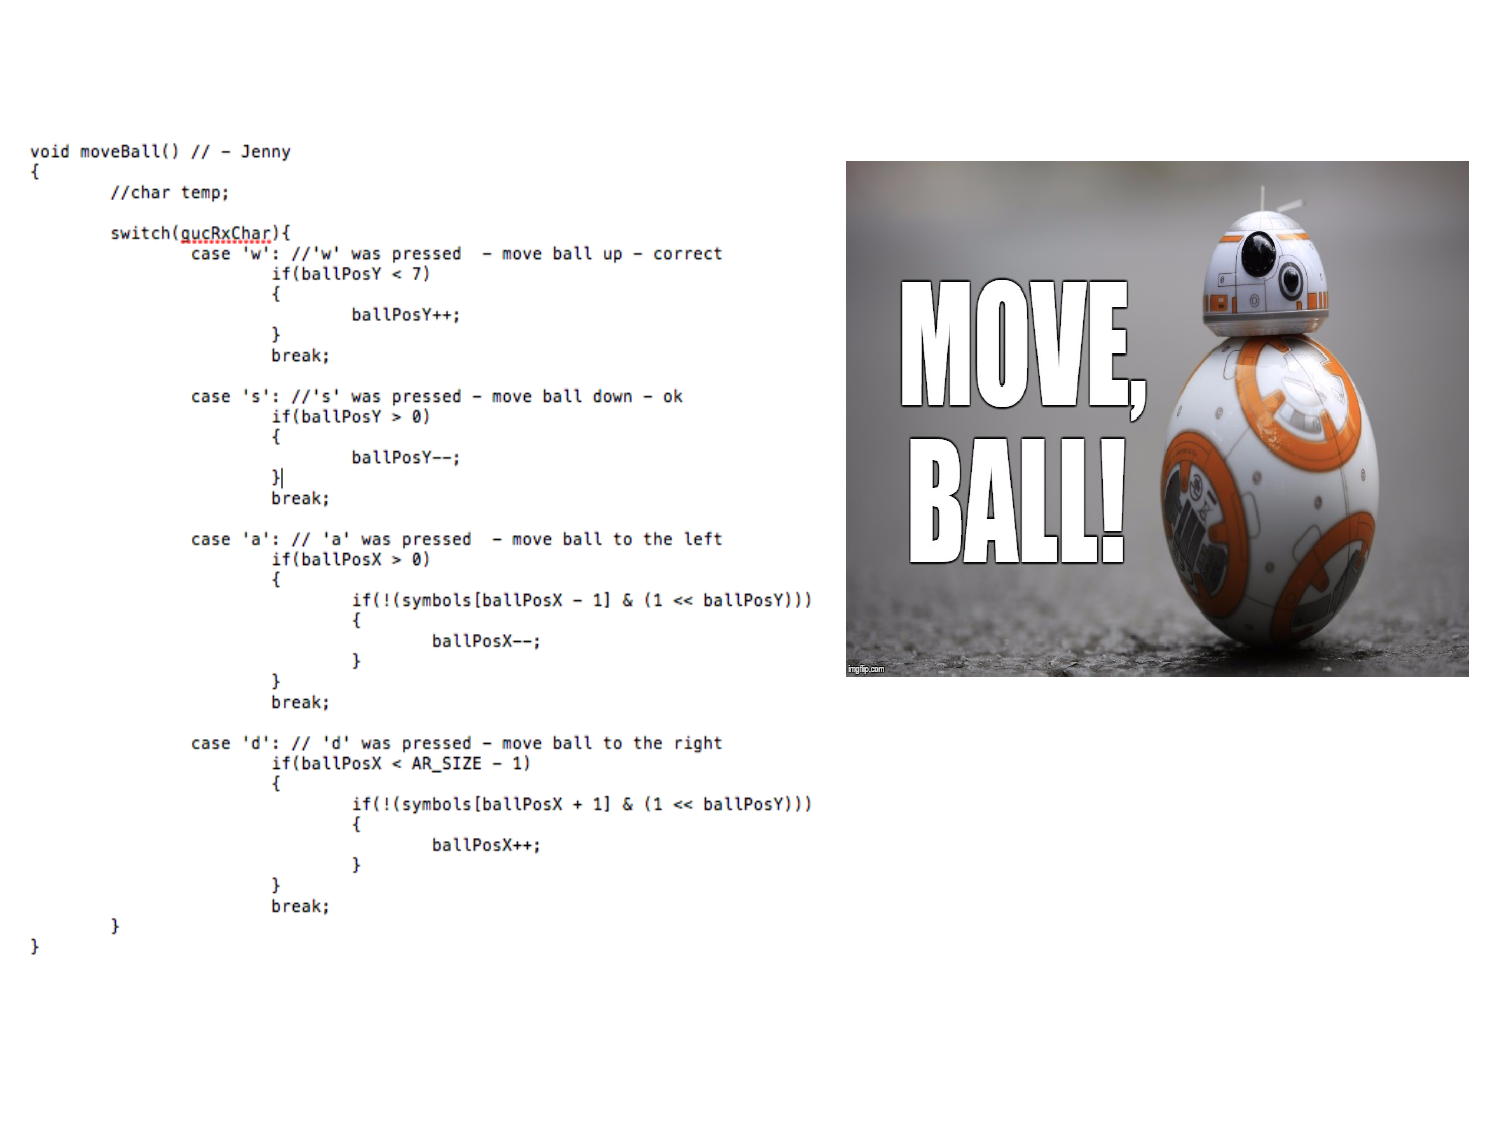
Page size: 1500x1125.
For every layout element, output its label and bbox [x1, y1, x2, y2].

picture [26, 131, 1469, 972]
